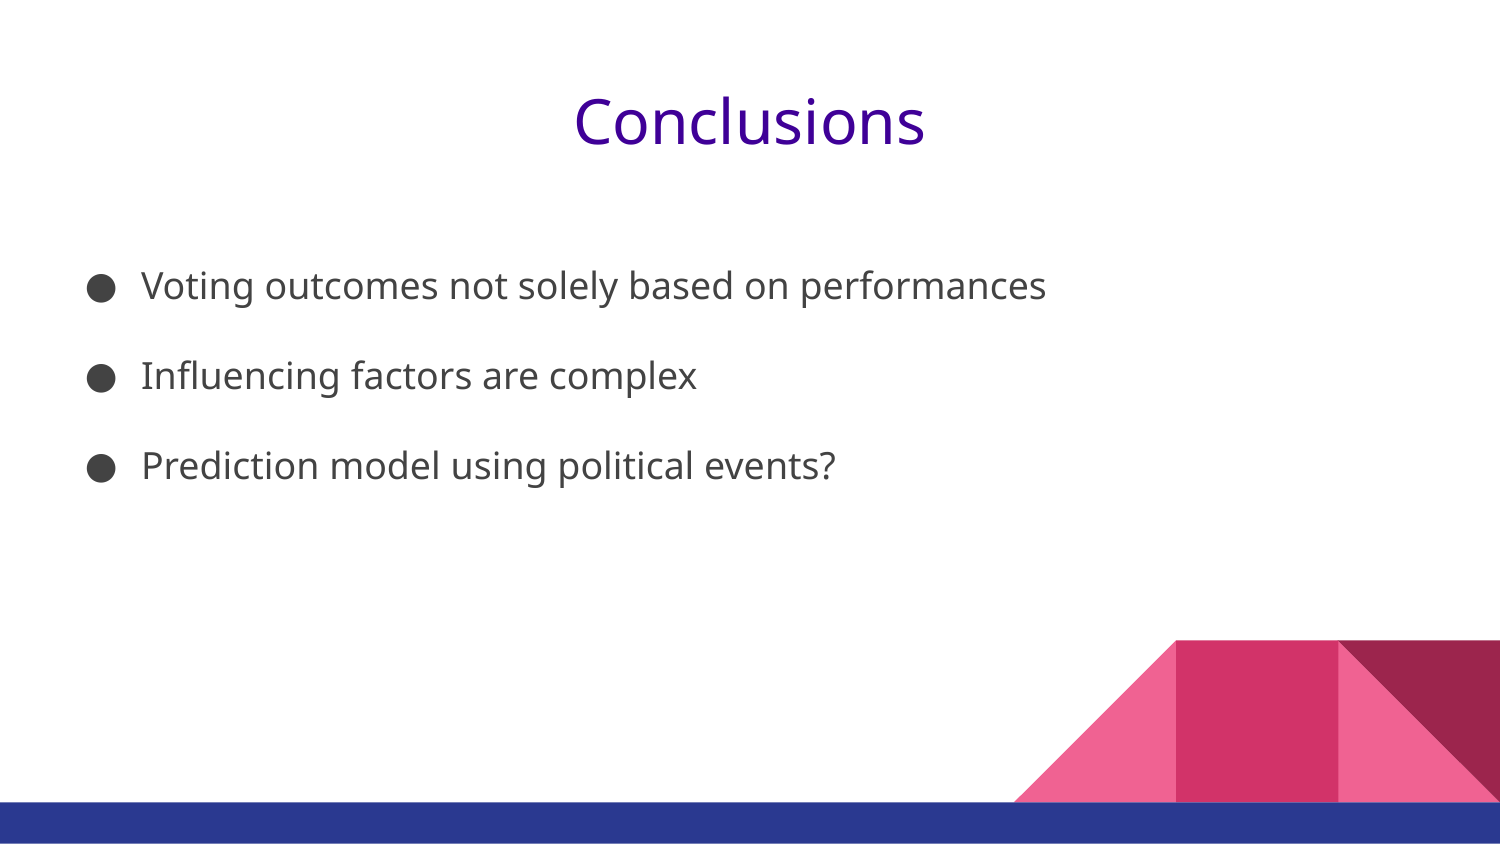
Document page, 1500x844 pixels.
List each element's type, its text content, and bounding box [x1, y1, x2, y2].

list Voting outcomes not solely based on performances Influencing factors are complex Prediction model using political events? [51, 201, 1449, 750]
title Conclusions [51, 67, 1449, 167]
